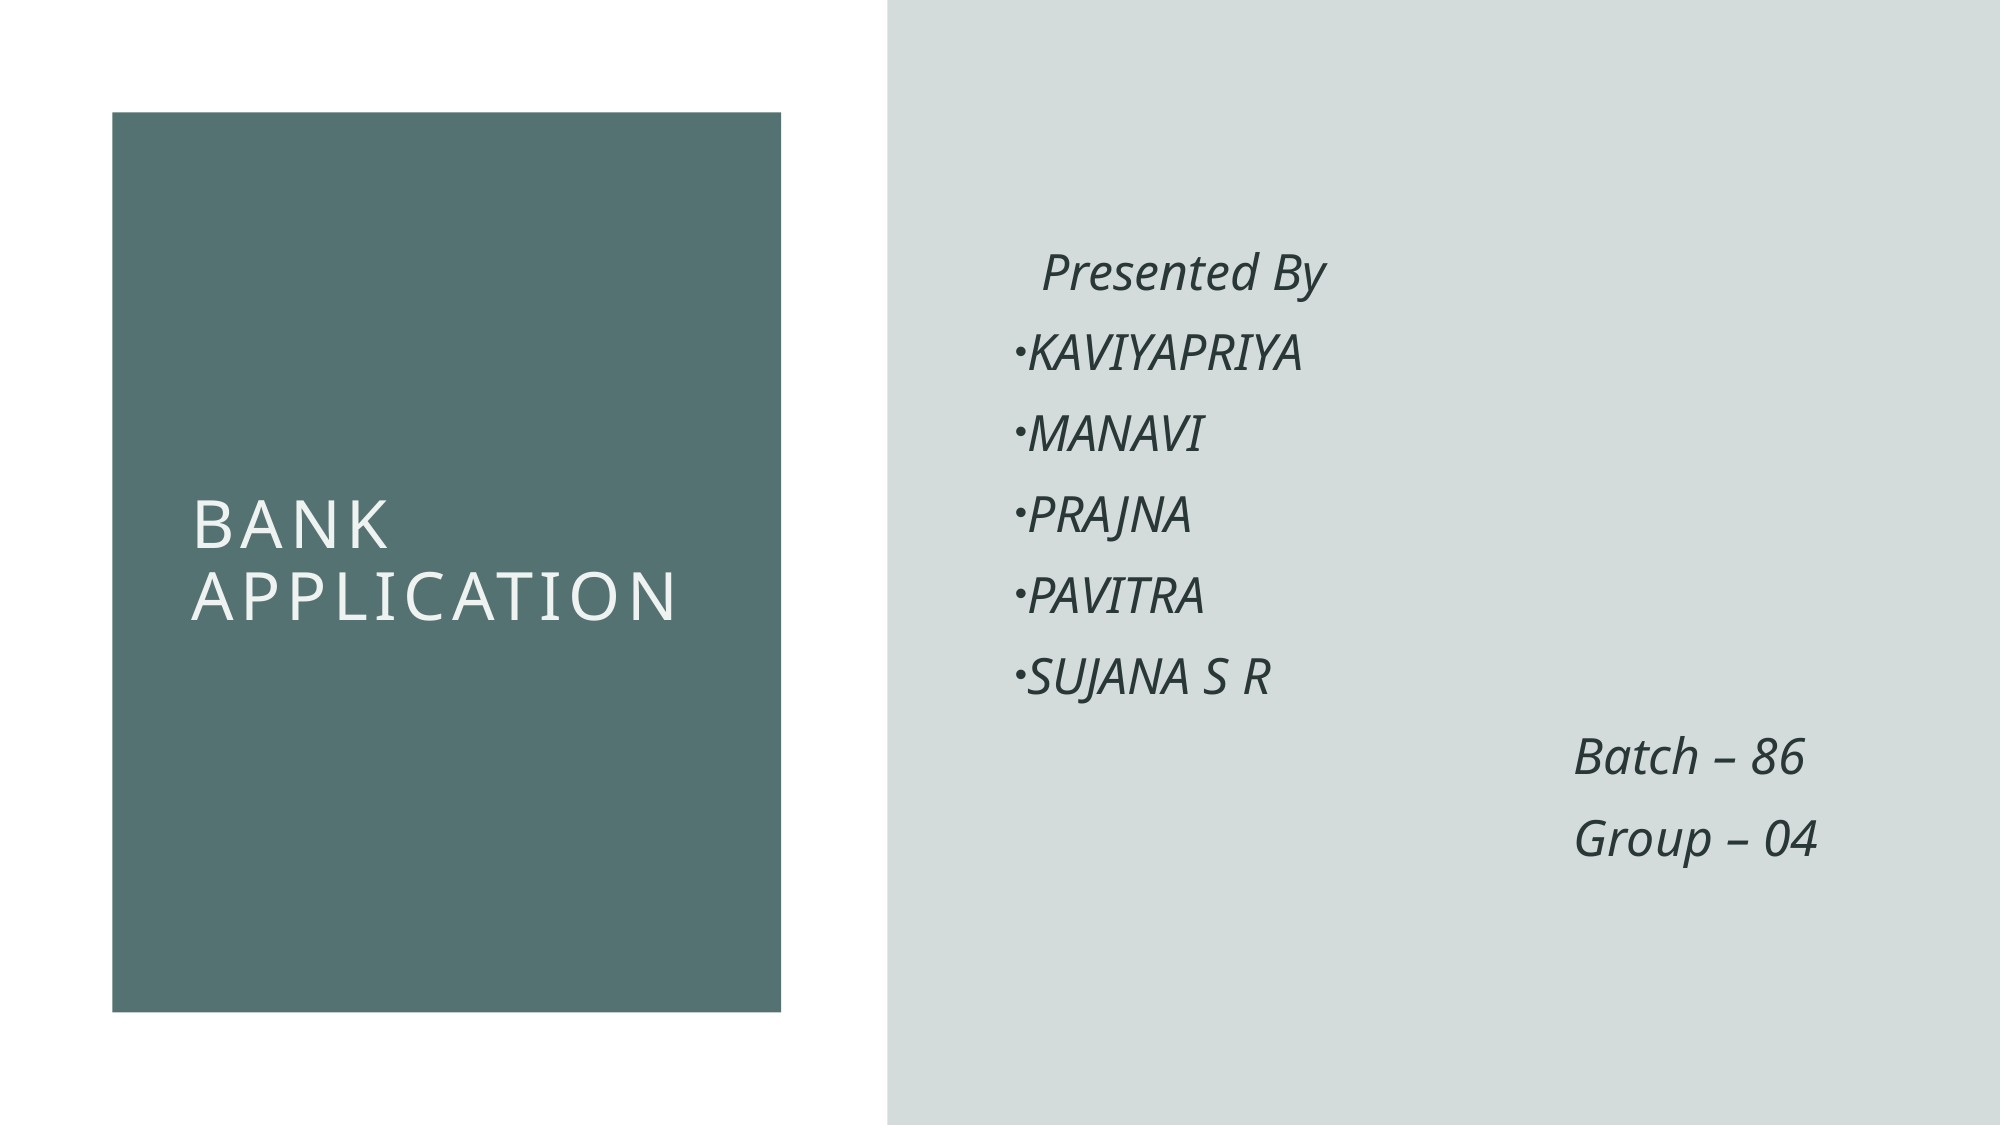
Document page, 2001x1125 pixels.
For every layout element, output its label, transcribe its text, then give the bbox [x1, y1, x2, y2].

text_box [111, 111, 782, 1013]
subtitle Presented By KAVIYAPRIYA MANAVI PRAJNA PAVITRA SUJANA S R Batch – 86 Group – 04 [999, 98, 1888, 1029]
text_box [0, 0, 886, 1125]
title BANK APPlication [176, 224, 731, 900]
text_box [886, 0, 2000, 1125]
